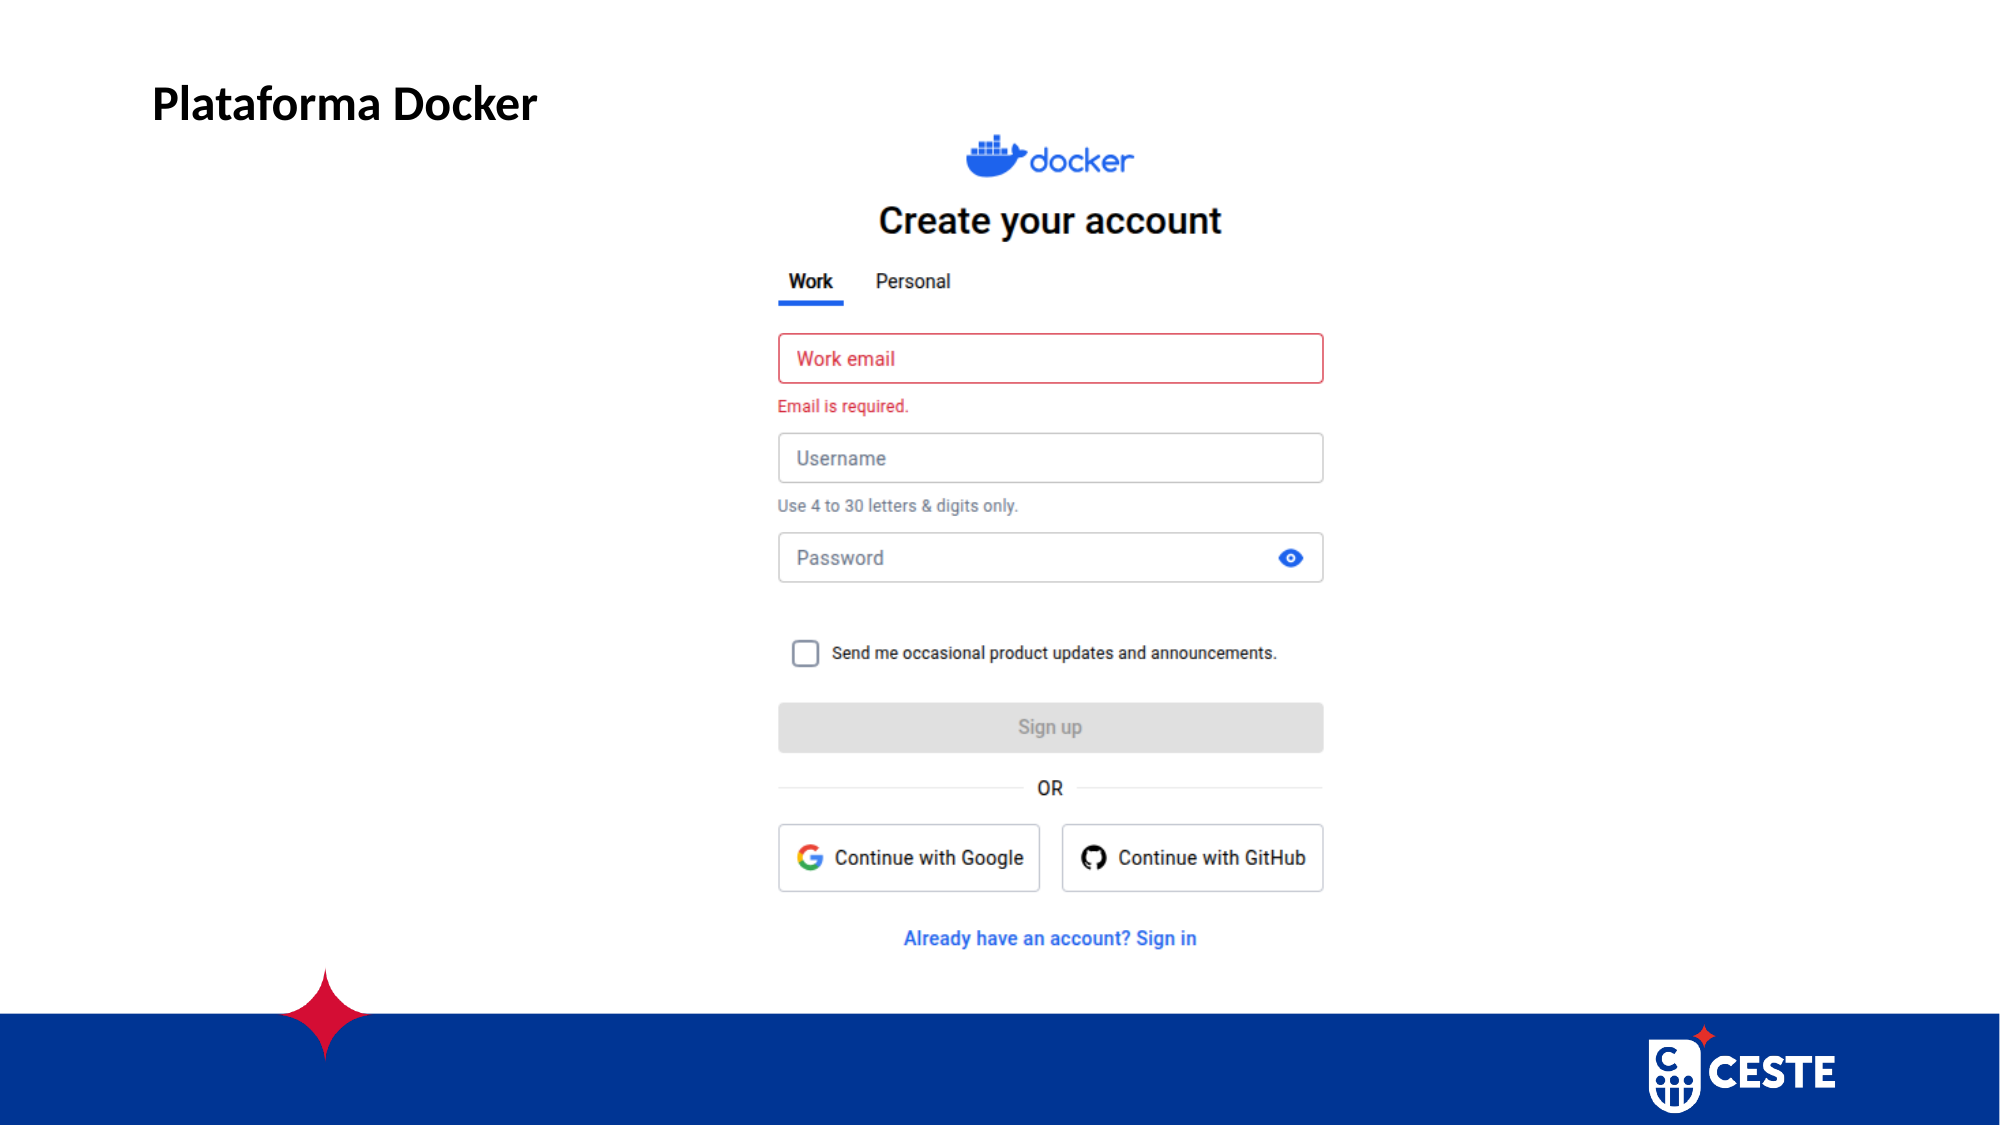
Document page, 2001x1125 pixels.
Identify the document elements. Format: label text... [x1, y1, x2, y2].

picture [275, 965, 375, 1064]
picture [1629, 1014, 1854, 1122]
title Plataforma Docker [137, 59, 1863, 149]
picture [649, 88, 1482, 990]
